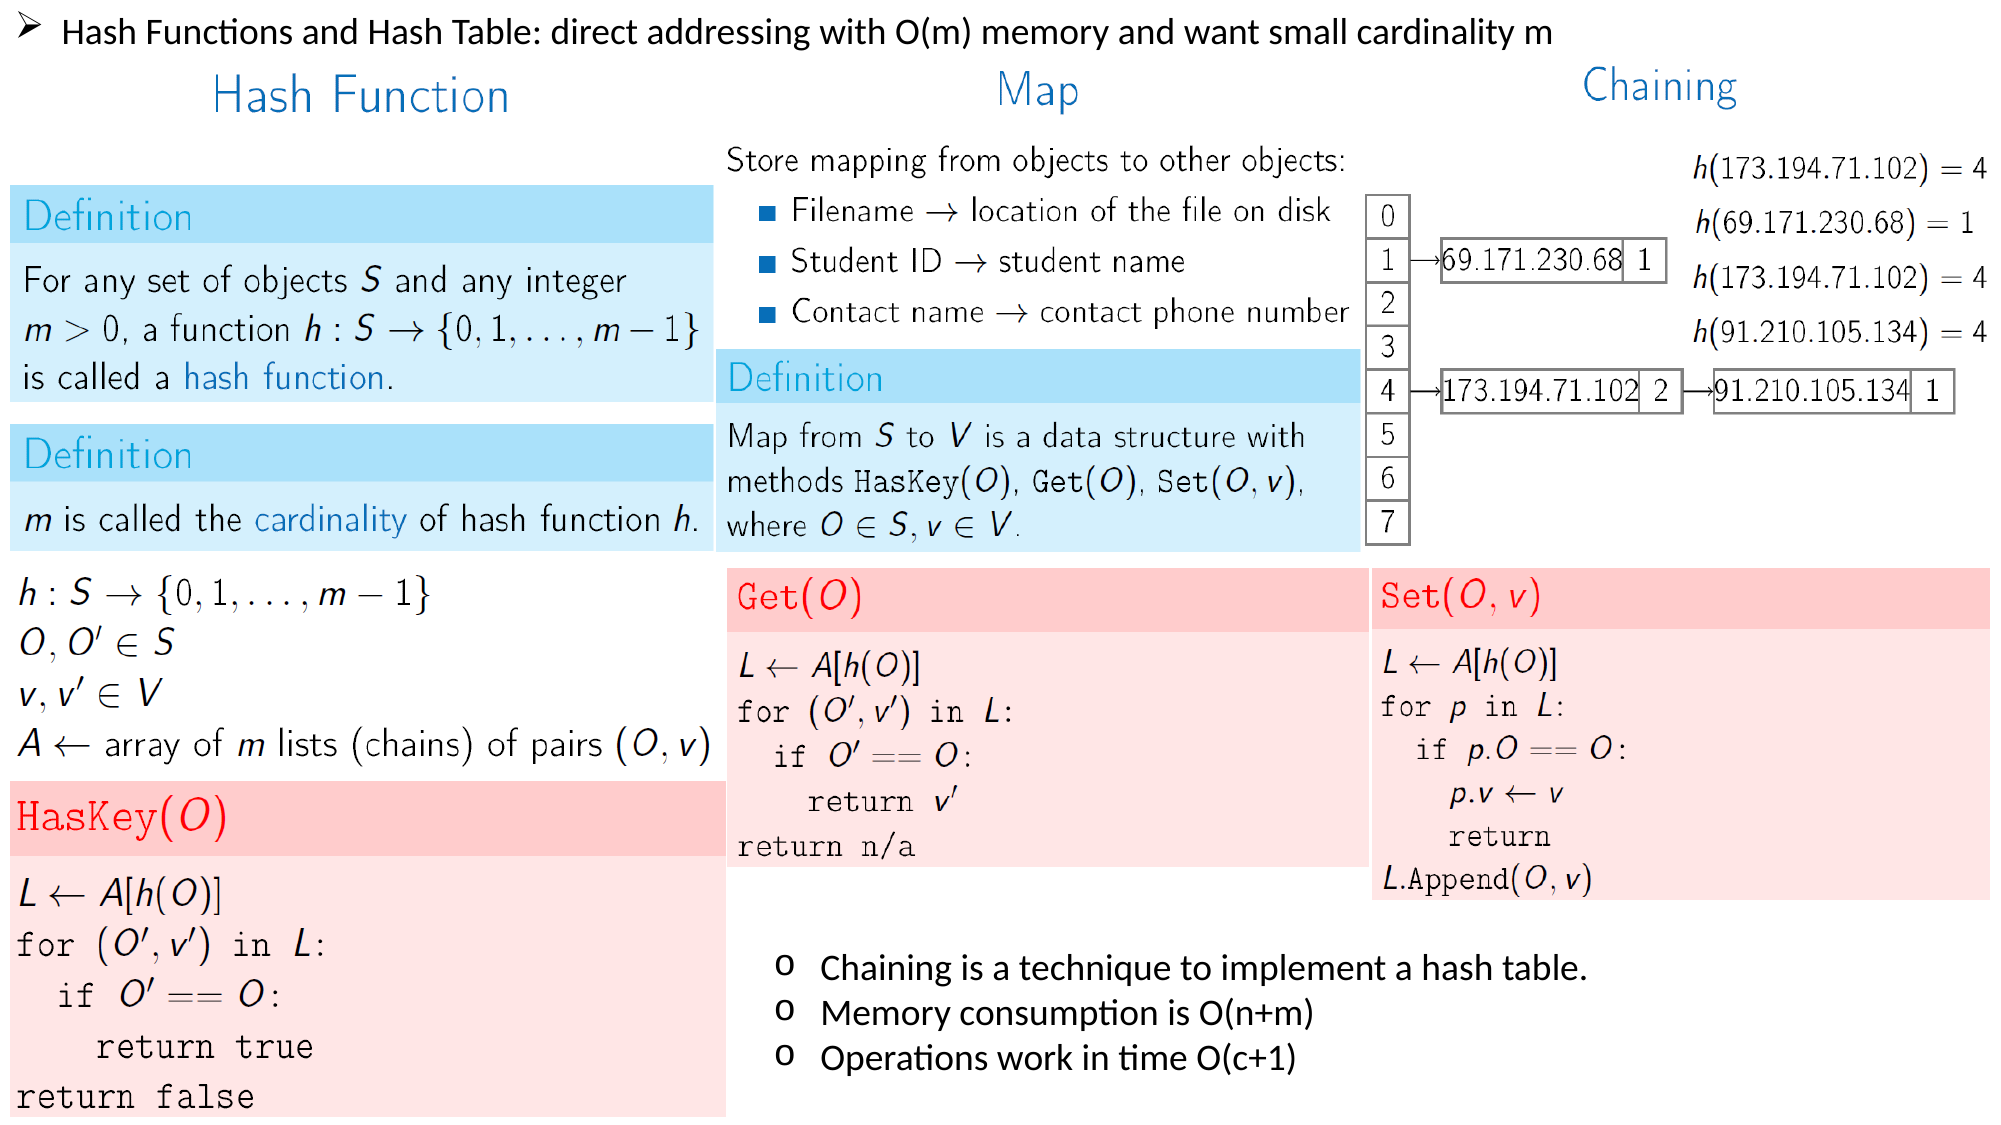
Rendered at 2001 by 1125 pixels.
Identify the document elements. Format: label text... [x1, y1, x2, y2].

text_box Chaining is a technique to implement a hash table. Memory consumption is O(n+m) Operations work in time O(c+1) [758, 935, 1641, 1086]
picture [10, 60, 714, 552]
picture [727, 568, 1369, 868]
picture [716, 54, 1994, 552]
picture [10, 568, 726, 1117]
picture [1372, 568, 1990, 900]
text_box Hash Functions and Hash Table: direct addressing with O(m) memory and want small cardinality m [0, 0, 1935, 60]
